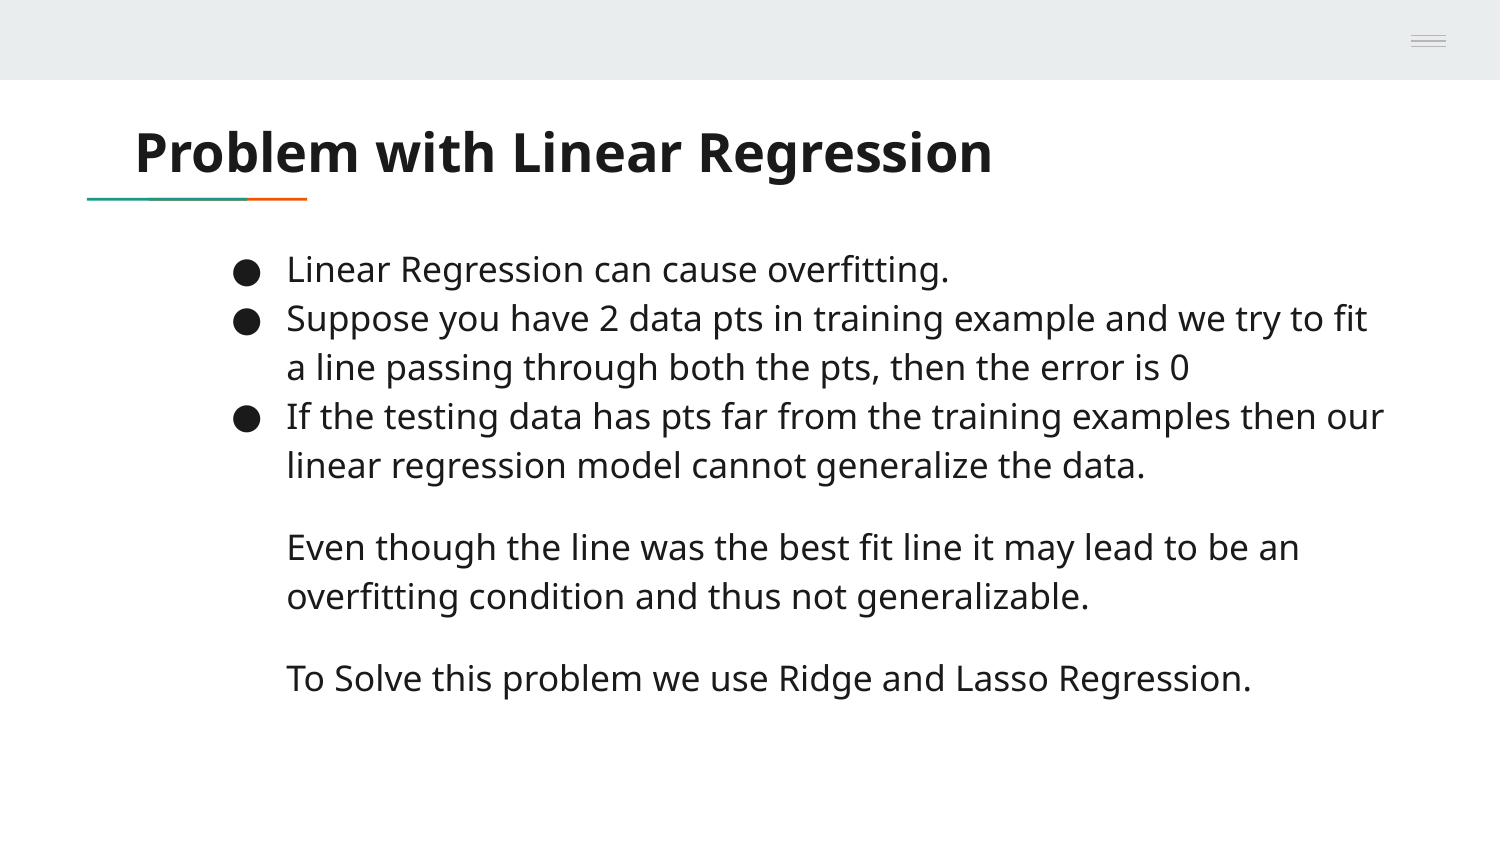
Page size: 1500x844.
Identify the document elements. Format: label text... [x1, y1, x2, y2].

list Linear Regression can cause overfitting. Suppose you have 2 data pts in training example and we try to fit a line passing through both the pts, then the error is 0 If the testing data has pts far from the training examples then our linear regression model cannot generalize the data. Even though the line was the best fit line it may lead to be an overfitting condition and thus not generalizable. To Solve this problem we use Ridge and Lasso Regression. [196, 225, 1411, 832]
title Problem with Linear Regression [119, 103, 1381, 192]
